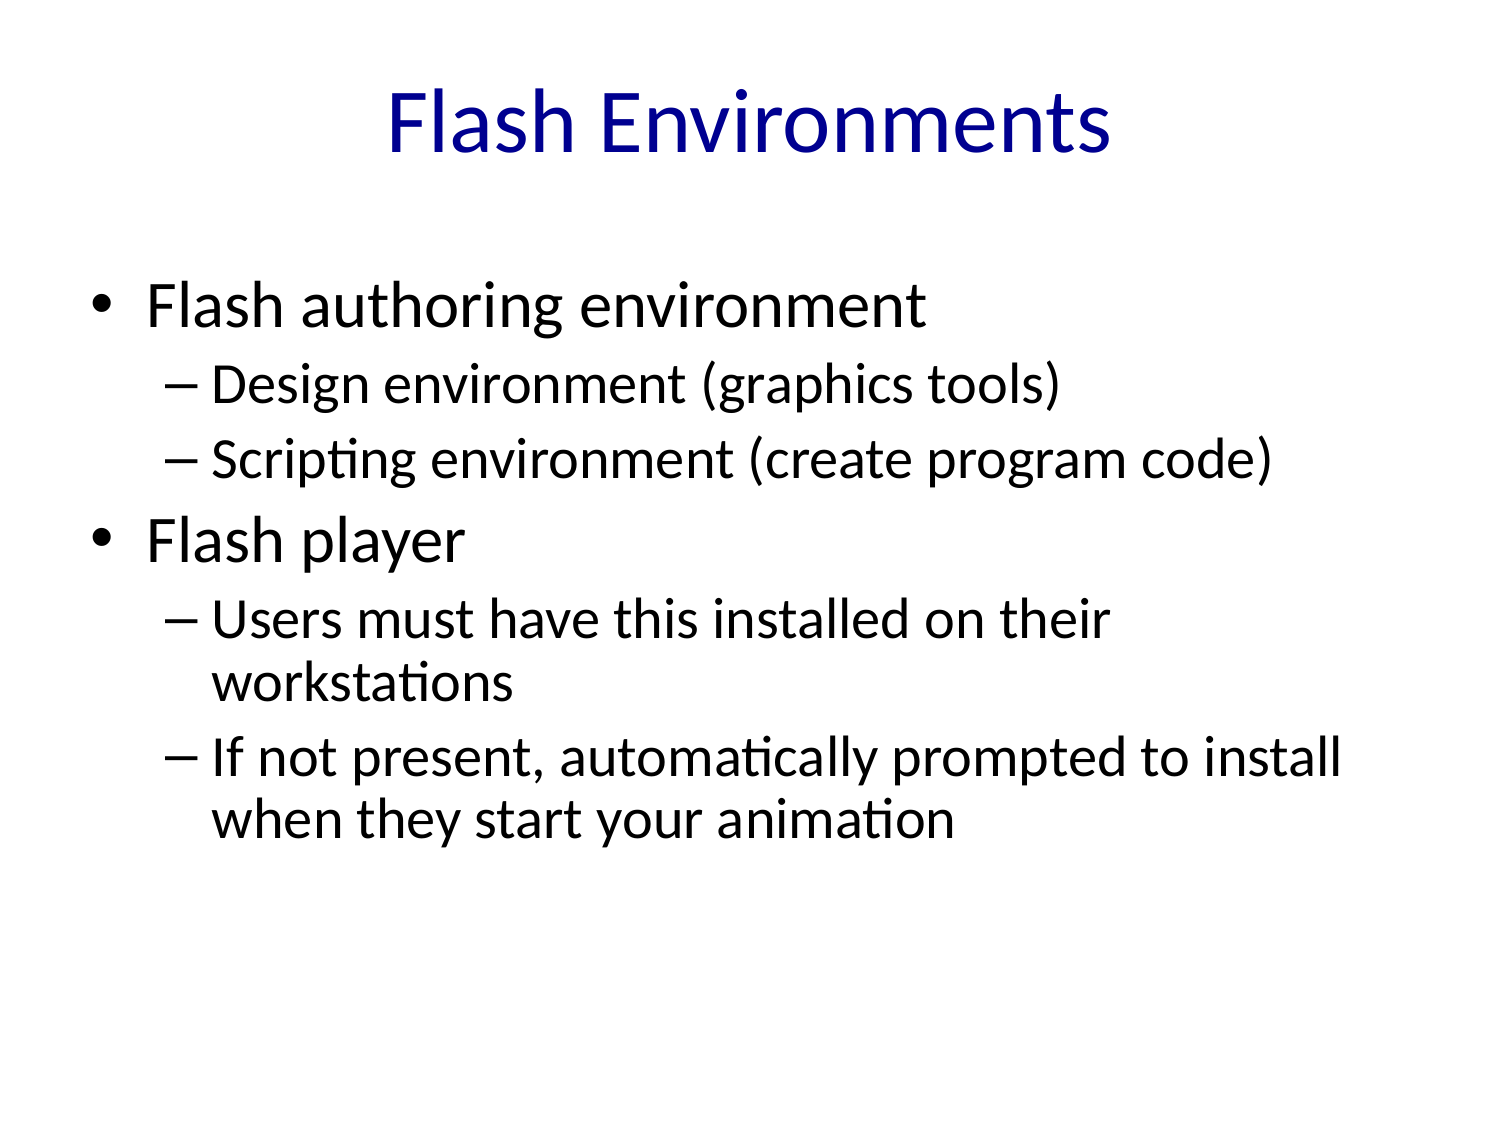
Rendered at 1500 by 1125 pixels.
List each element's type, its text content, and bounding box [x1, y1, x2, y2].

title Flash Environments [0, 0, 1500, 233]
list Flash authoring environment Design environment (graphics tools) Scripting environment (create program code) Flash player Users must have this installed on their workstations If not present, automatically prompted to install when they start your animation [75, 262, 1425, 1005]
